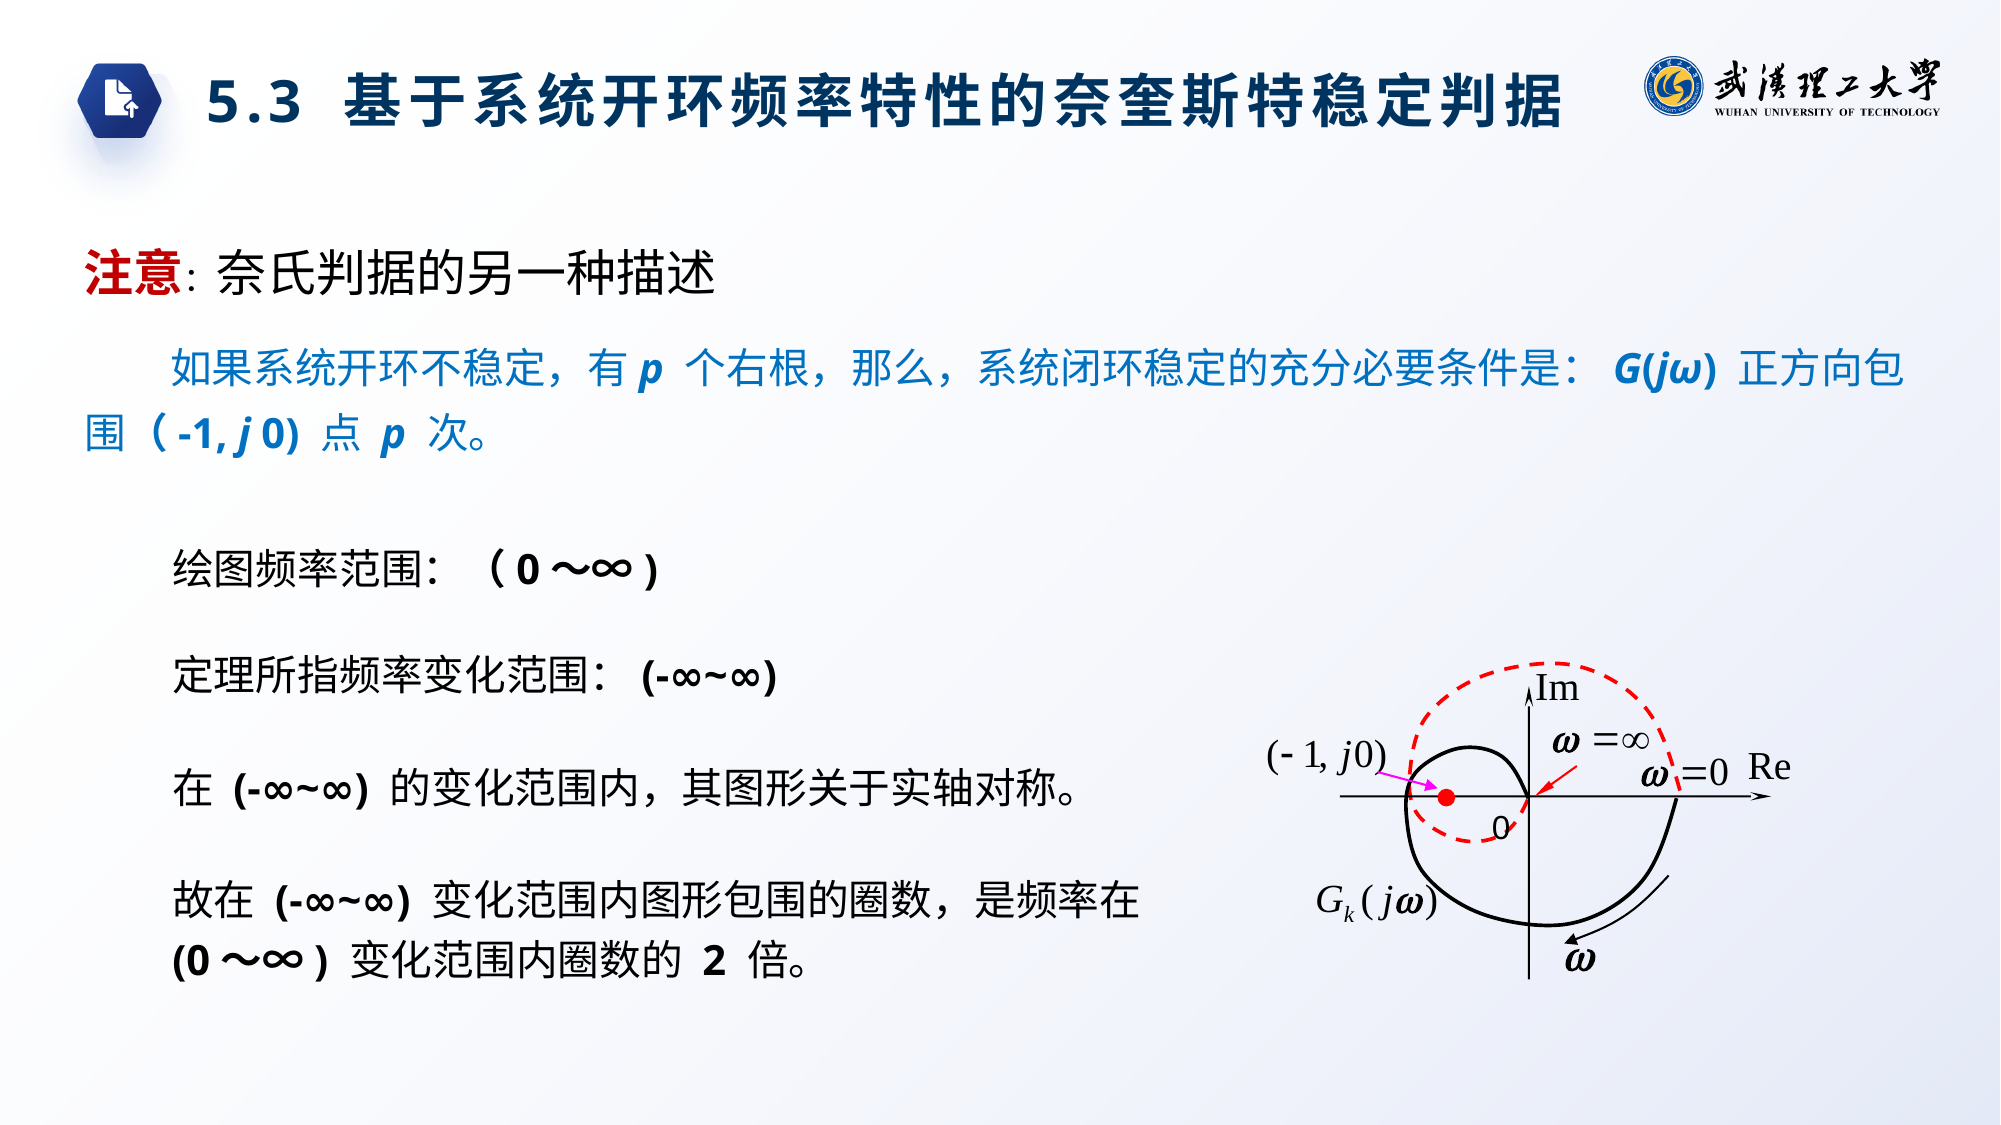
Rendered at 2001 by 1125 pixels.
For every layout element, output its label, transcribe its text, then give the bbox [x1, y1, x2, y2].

text_box 绘图频率范围：（0～∞) [172, 532, 775, 593]
text_box 在 (-∞~∞) 的变化范围内，其图形关于实轴对称。 [172, 751, 1108, 812]
picture [0, 0, 2000, 1125]
text_box 如果系统开环不稳定，有p 个右根，那么，系统闭环稳定的充分必要条件是：G(jω) 正方向包围（-1, j 0) 点 p 次。 [84, 326, 1917, 457]
text_box 故在 (-∞~∞) 变化范围内图形包围的圈数，是频率在(0～∞) 变化范围内圈数的 2 倍。 [172, 863, 1187, 984]
text_box 注意：奈氏判据的另一种描述 [83, 229, 887, 302]
list 5.3 基于系统开环频率特性的奈奎斯特稳定判据 [191, 56, 1624, 143]
text_box 定理所指频率变化范围：(-∞~∞) [172, 639, 1017, 700]
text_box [1260, 664, 1798, 982]
